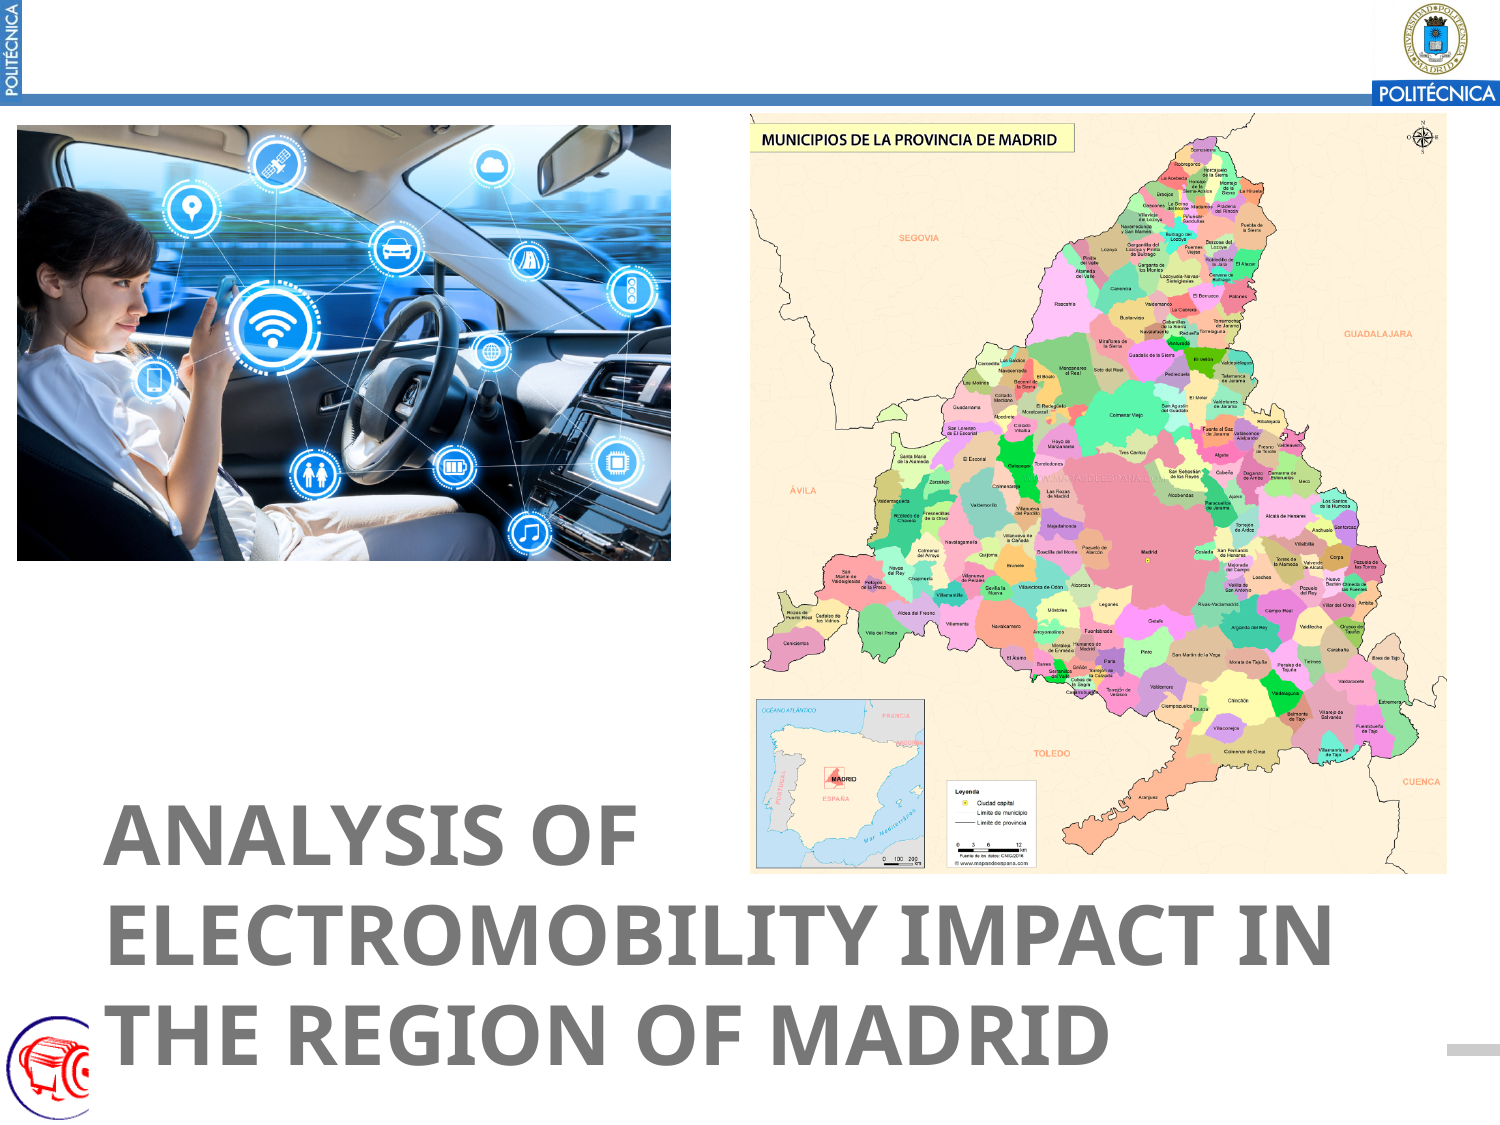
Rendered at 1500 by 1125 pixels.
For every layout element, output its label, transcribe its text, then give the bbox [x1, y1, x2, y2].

picture [749, 113, 1448, 875]
picture [17, 125, 671, 562]
picture [0, 1011, 88, 1125]
title Analysis of electromobility impact in the region of Madrid [88, 775, 1447, 1125]
picture [1372, 0, 1500, 106]
picture [0, 0, 22, 102]
